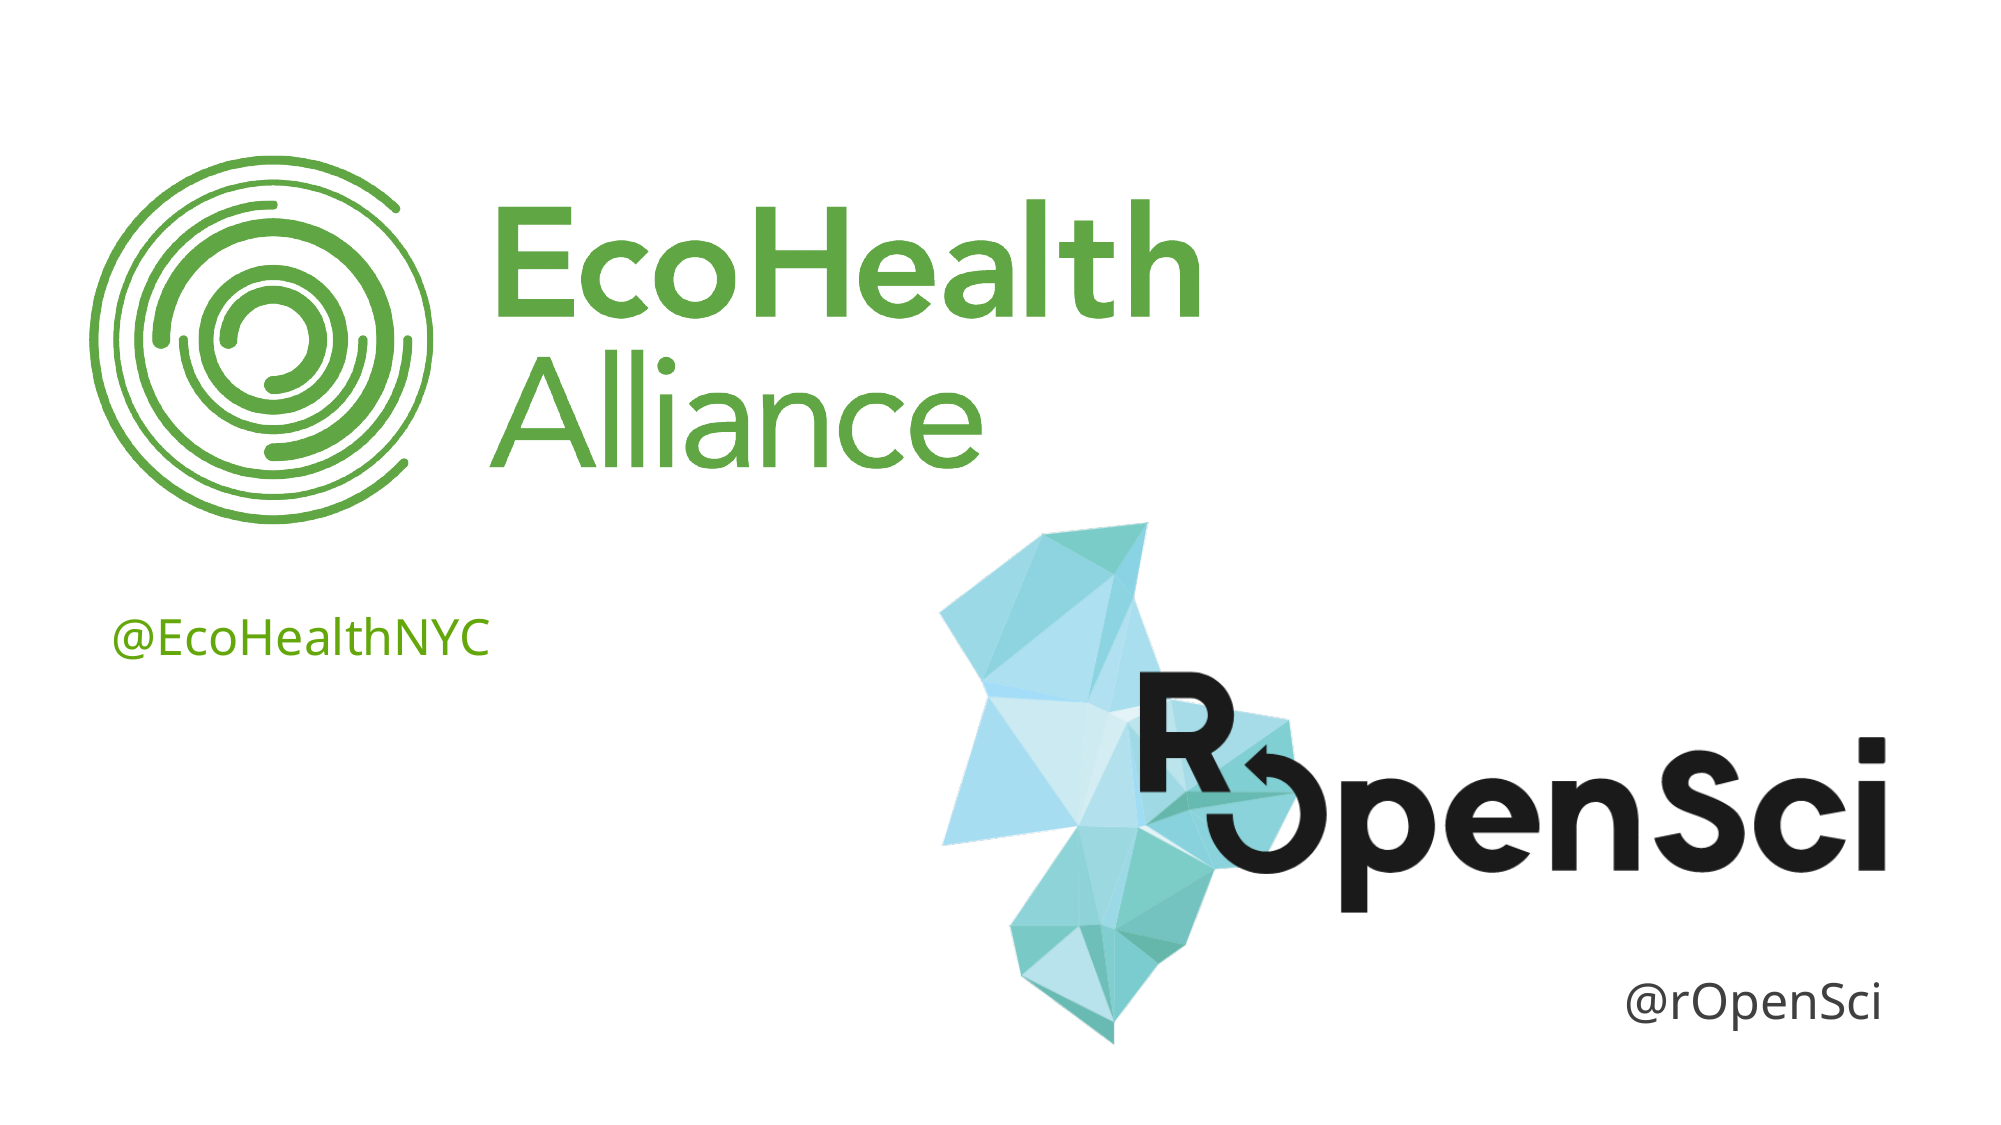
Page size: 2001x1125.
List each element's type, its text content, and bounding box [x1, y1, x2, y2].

text_box @EcoHealthNYC [97, 598, 514, 674]
picture [71, 136, 1918, 1066]
